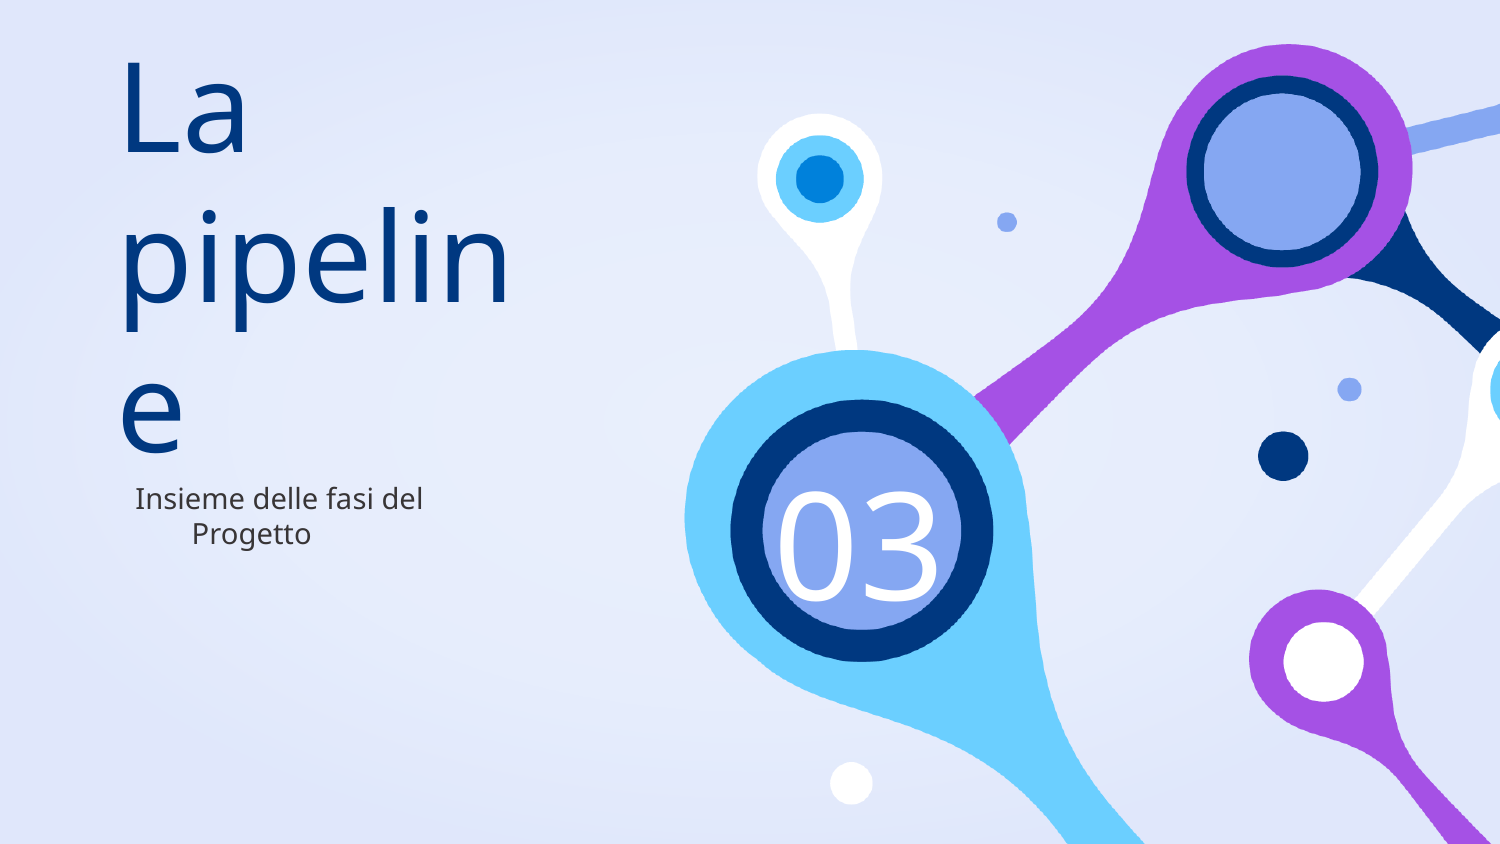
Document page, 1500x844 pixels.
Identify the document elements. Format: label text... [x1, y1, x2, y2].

subtitle Insieme delle fasi del Progetto [101, 465, 522, 561]
title 03 [675, 492, 1044, 588]
picture [0, 0, 1500, 844]
title La pipeline [101, 315, 558, 493]
